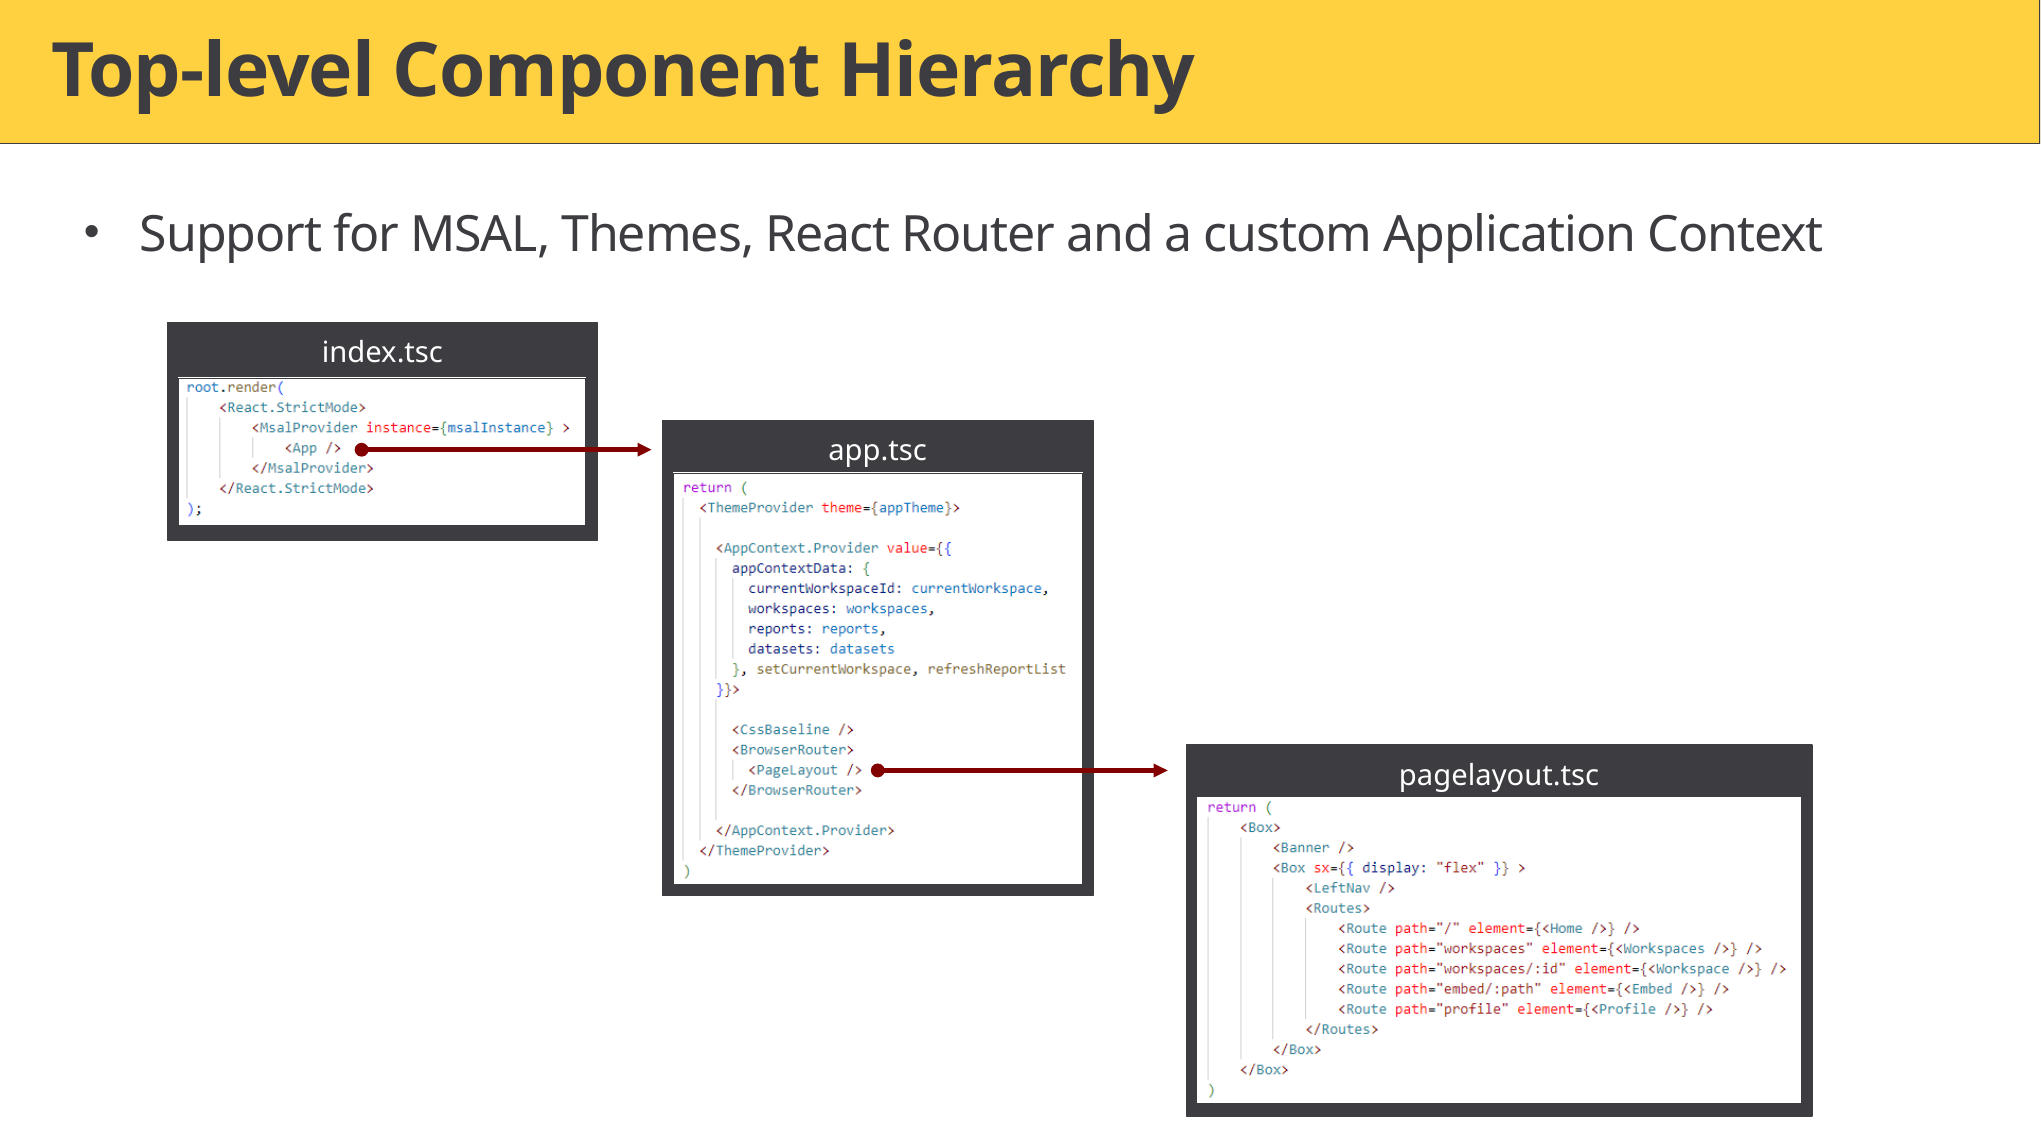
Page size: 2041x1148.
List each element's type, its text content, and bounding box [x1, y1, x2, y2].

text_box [877, 744, 1813, 1117]
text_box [167, 322, 598, 541]
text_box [361, 420, 1094, 896]
list Support for MSAL, Themes, React Router and a custom Application Context [83, 201, 1988, 262]
title Top-level Component Hierarchy [51, 31, 1988, 113]
